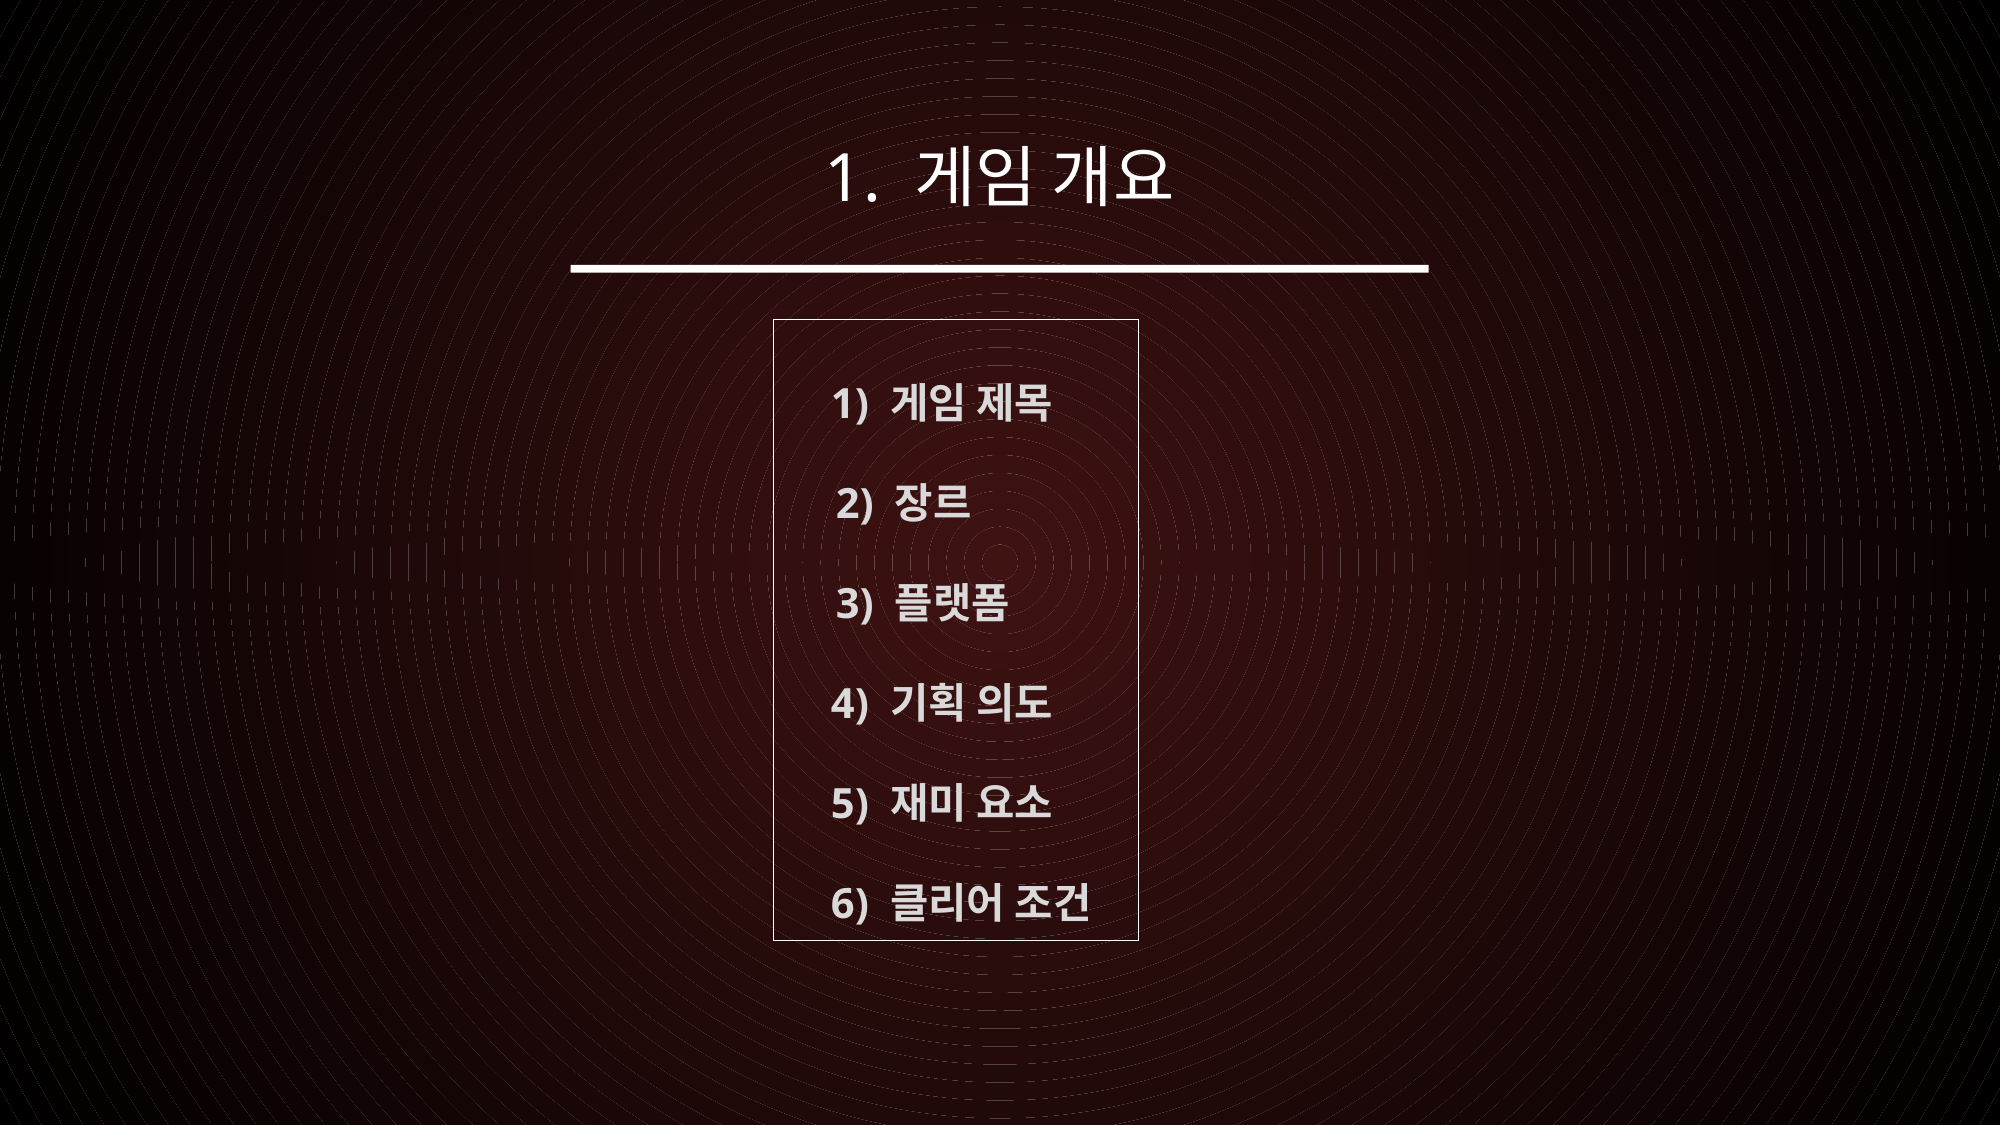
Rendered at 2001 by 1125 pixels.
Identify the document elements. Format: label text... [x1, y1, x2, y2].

text_box [570, 264, 1430, 274]
subtitle 1. 게임 개요 [299, 127, 1701, 416]
text_box 1) 게임 제목 2) 장르 3) 플랫폼 4) 기획 의도 5) 재미 요소 6) 클리어 조건 [773, 319, 1139, 941]
